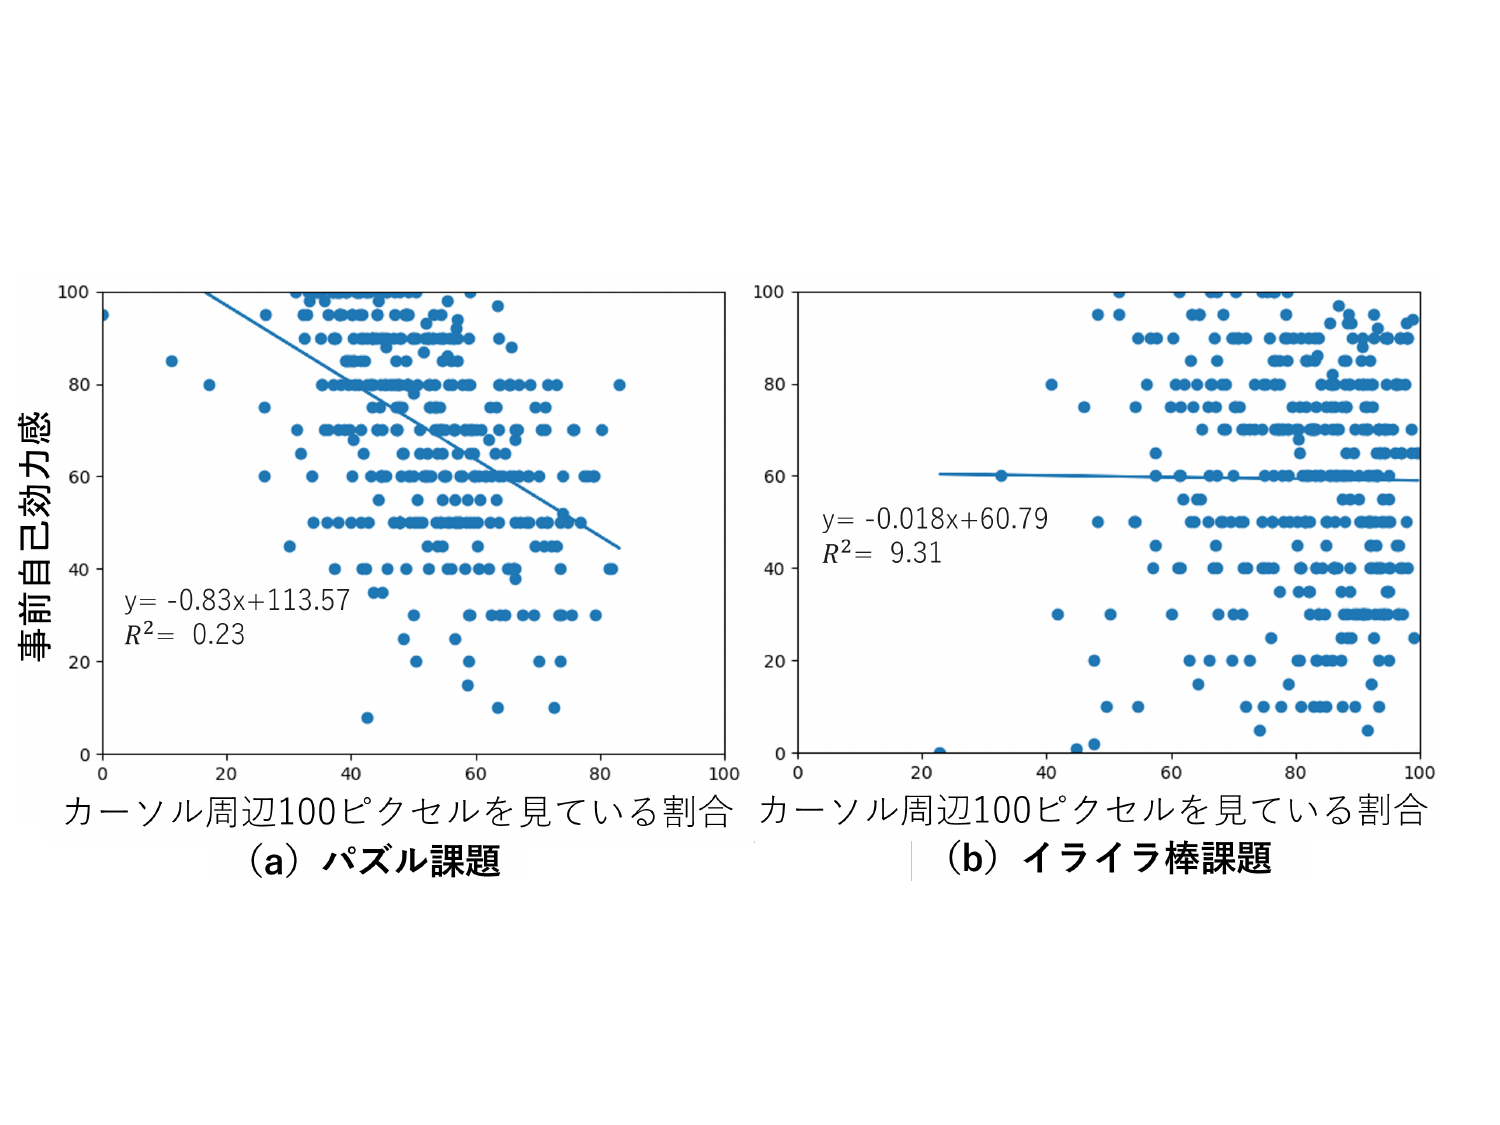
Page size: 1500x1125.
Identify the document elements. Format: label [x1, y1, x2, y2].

picture [15, 277, 1440, 881]
